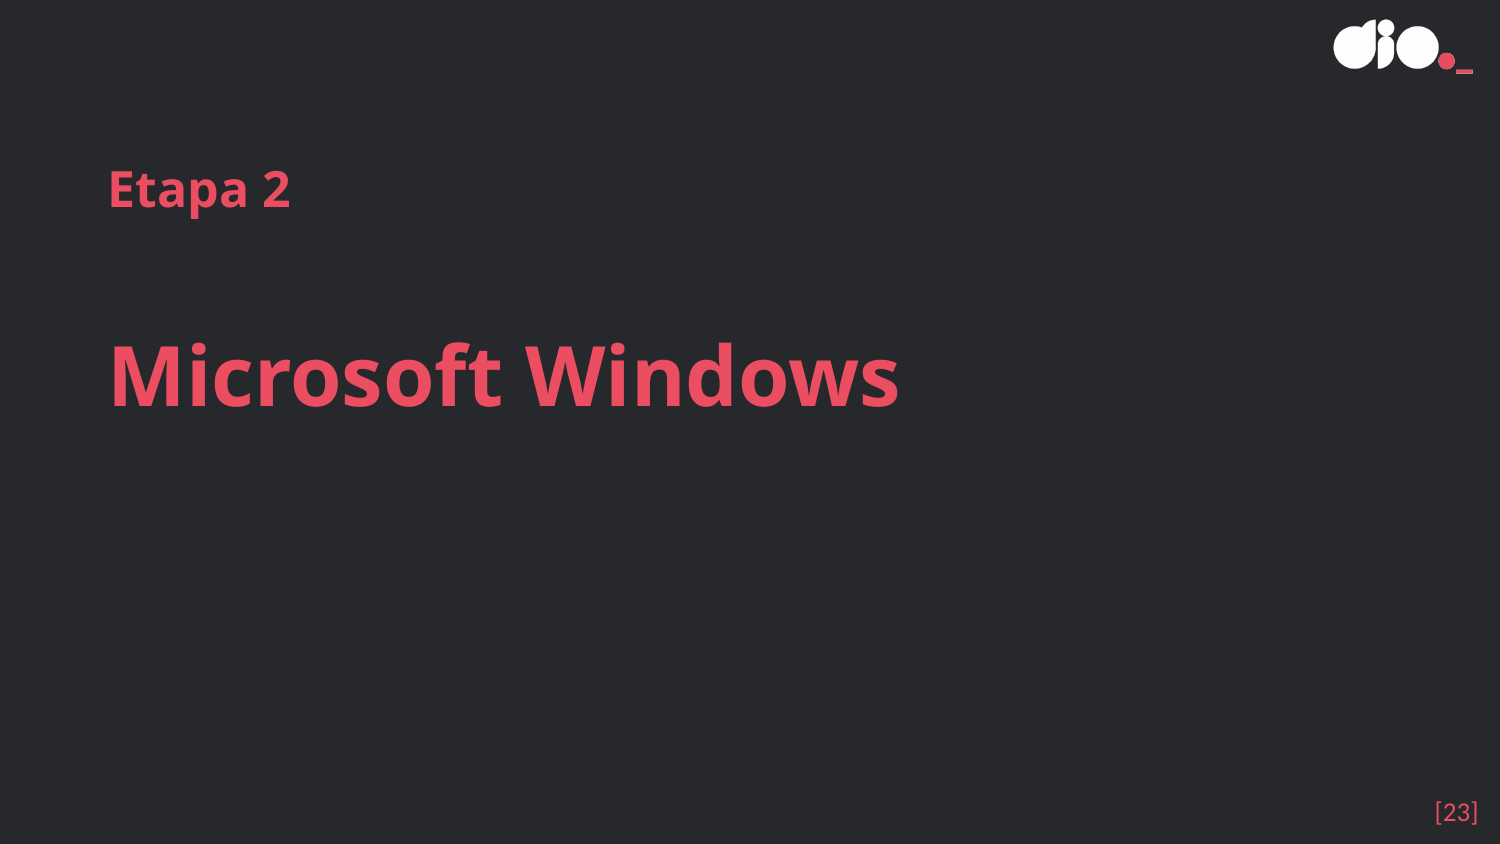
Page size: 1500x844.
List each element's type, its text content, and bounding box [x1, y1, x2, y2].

slide_number [23] [1403, 779, 1494, 844]
picture [1332, 19, 1474, 75]
text_box Microsoft Windows [92, 292, 1309, 558]
text_box Etapa 2 [92, 142, 1309, 223]
